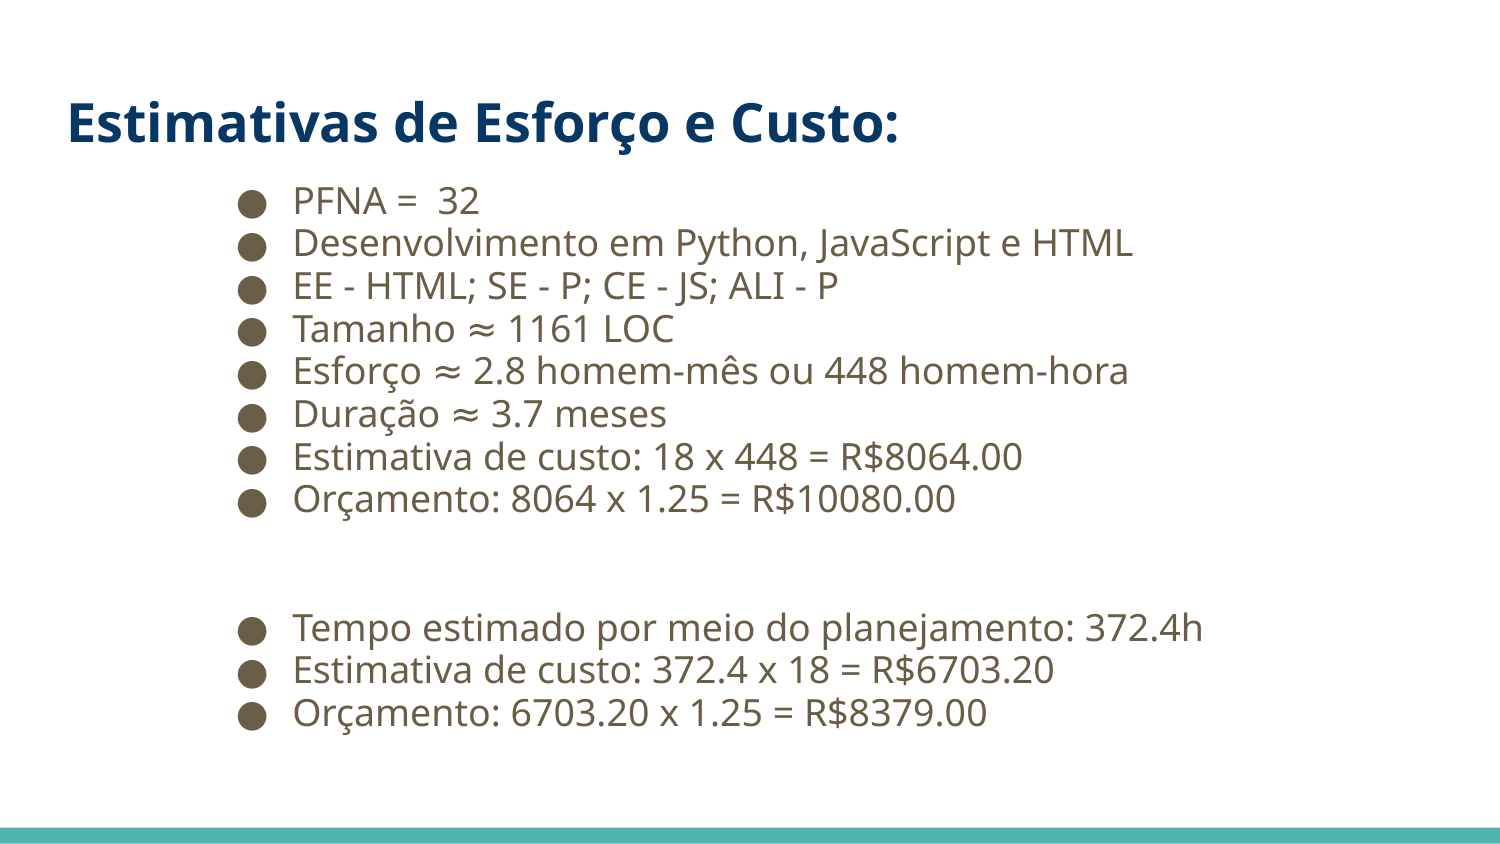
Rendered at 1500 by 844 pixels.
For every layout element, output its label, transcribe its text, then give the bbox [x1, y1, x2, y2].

list PFNA = 32 Desenvolvimento em Python, JavaScript e HTML EE - HTML; SE - P; CE - JS; ALI - P Tamanho ≈ 1161 LOC Esforço ≈ 2.8 homem-mês ou 448 homem-hora Duração ≈ 3.7 meses Estimativa de custo: 18 x 448 = R$8064.00 Orçamento: 8064 x 1.25 = R$10080.00 Tempo estimado por meio do planejamento: 372.4h Estimativa de custo: 372.4 x 18 = R$6703.20 Orçamento: 6703.20 x 1.25 = R$8379.00 [202, 164, 1368, 776]
title Estimativas de Esforço e Custo: [51, 72, 1449, 189]
